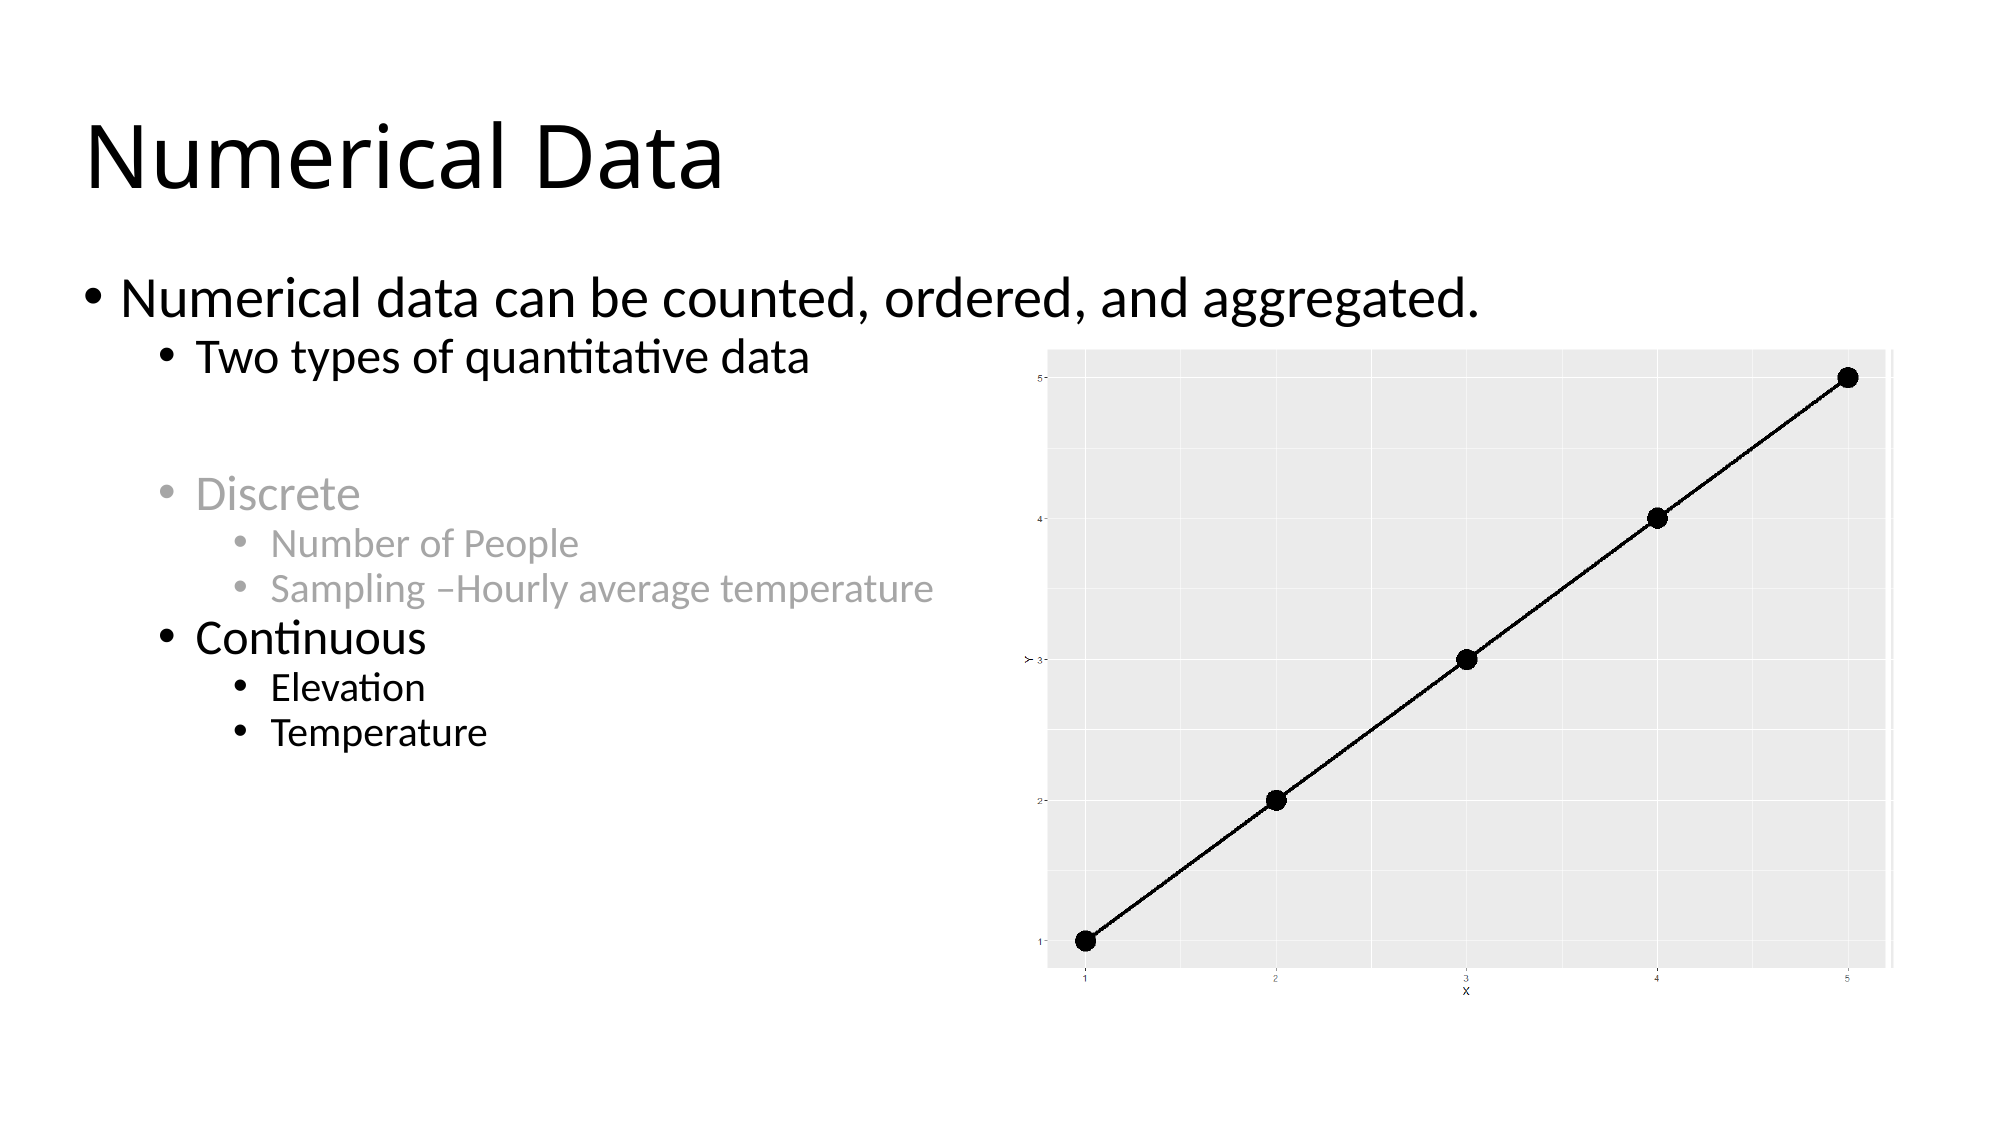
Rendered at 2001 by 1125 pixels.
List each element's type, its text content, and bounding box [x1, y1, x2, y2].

title Numerical Data [68, 97, 1932, 223]
picture [1018, 344, 1899, 1000]
list Numerical data can be counted, ordered, and aggregated. Two types of quantitative data Discrete Number of People Sampling –Hourly average temperature Continuous Elevation Temperature [68, 252, 1932, 1000]
